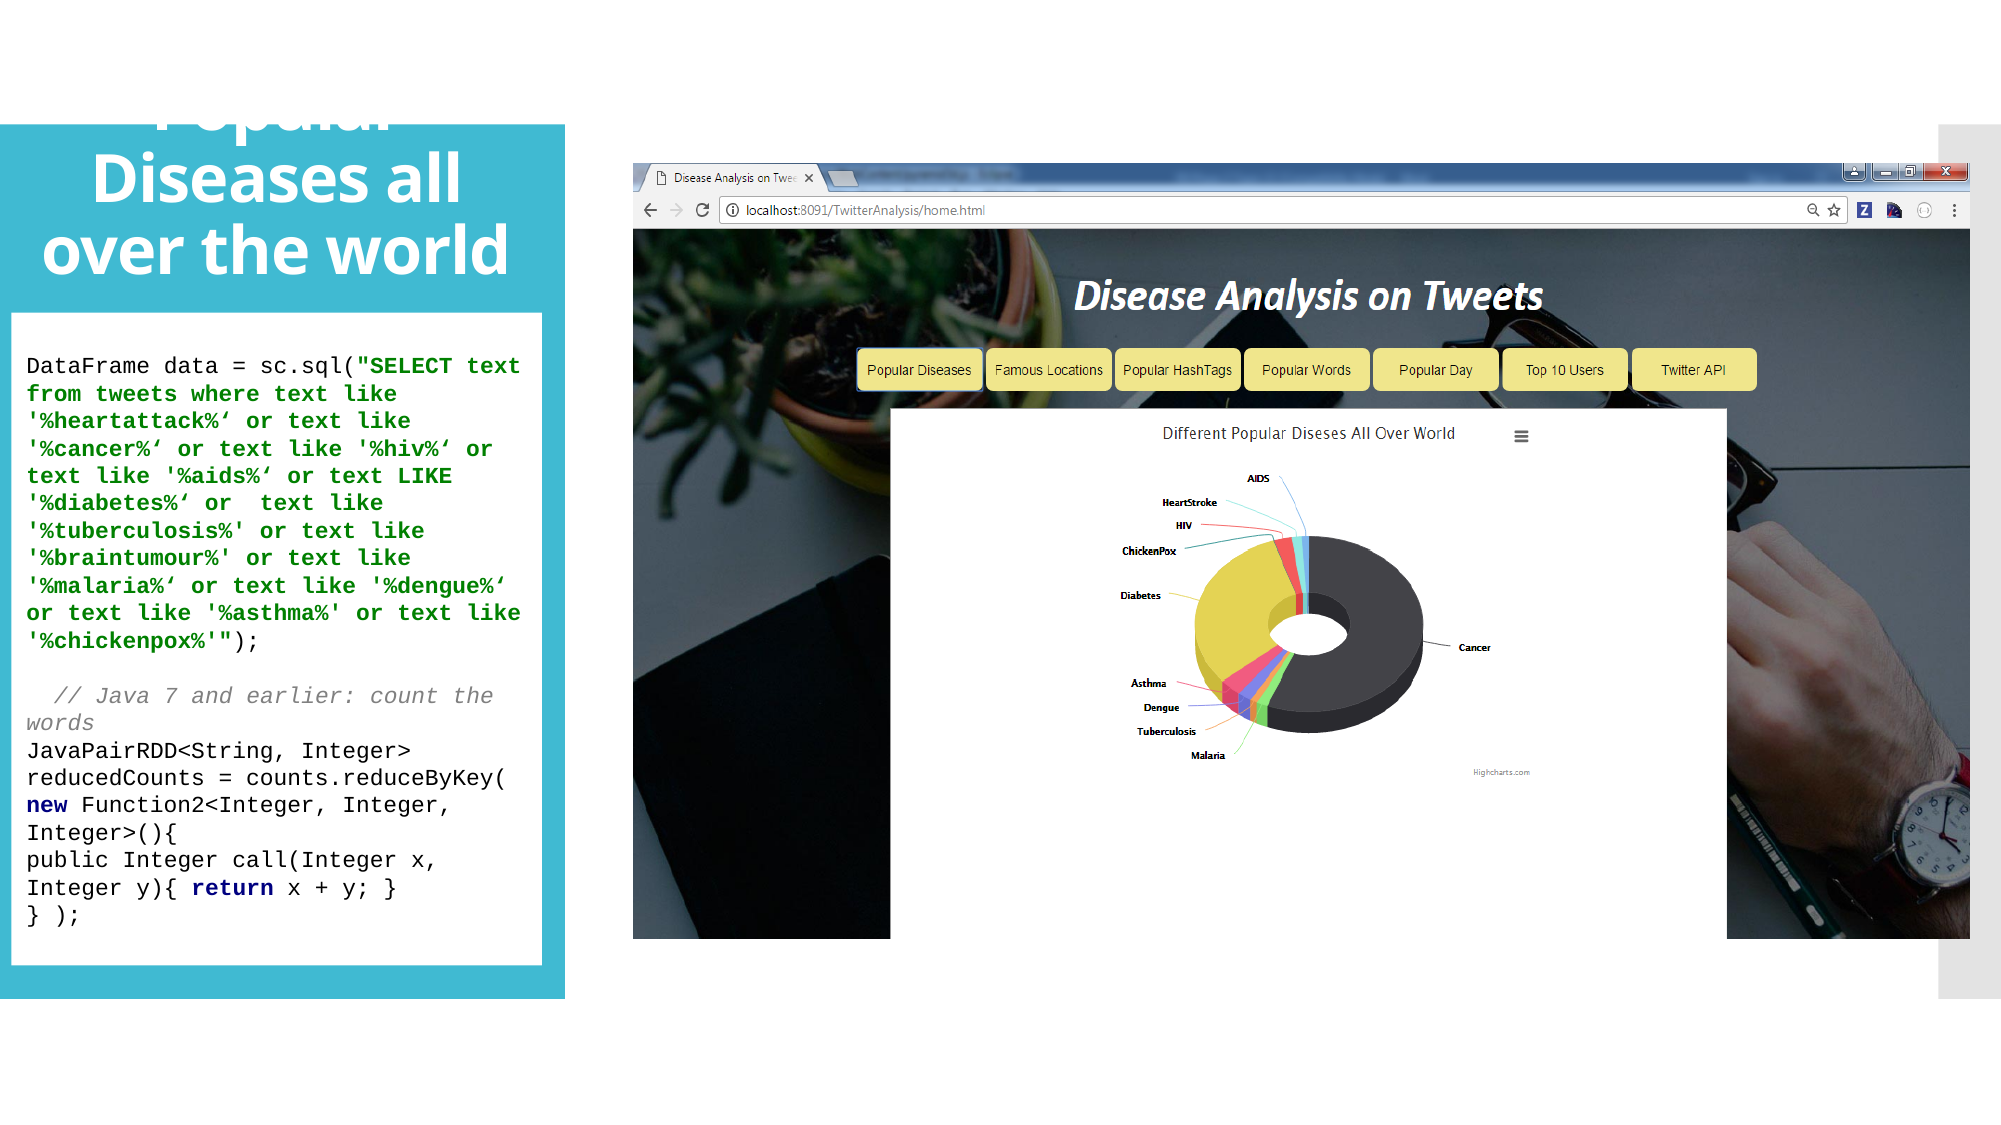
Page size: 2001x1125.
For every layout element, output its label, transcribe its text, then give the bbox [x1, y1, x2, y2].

list DataFrame data = sc.sql("SELECT text from tweets where text like '%heartattack%‘ or text like '%cancer%‘ or text like '%hiv%‘ or text like '%aids%‘ or text LIKE '%diabetes%‘ or text like '%tuberculosis%' or text like '%braintumour%' or text like '%malaria%‘ or text like '%dengue%‘ or text like '%asthma%' or text like '%chickenpox%'"); // Java 7 and earlier: count the words JavaPairRDD<String, Integer> reducedCounts = counts.reduceByKey( new Function2<Integer, Integer, Integer>(){ public Integer call(Integer x, Integer y){ return x + y; } } ); [11, 312, 542, 966]
picture [632, 162, 1970, 939]
title Popular Diseases all over the world [0, 0, 554, 297]
